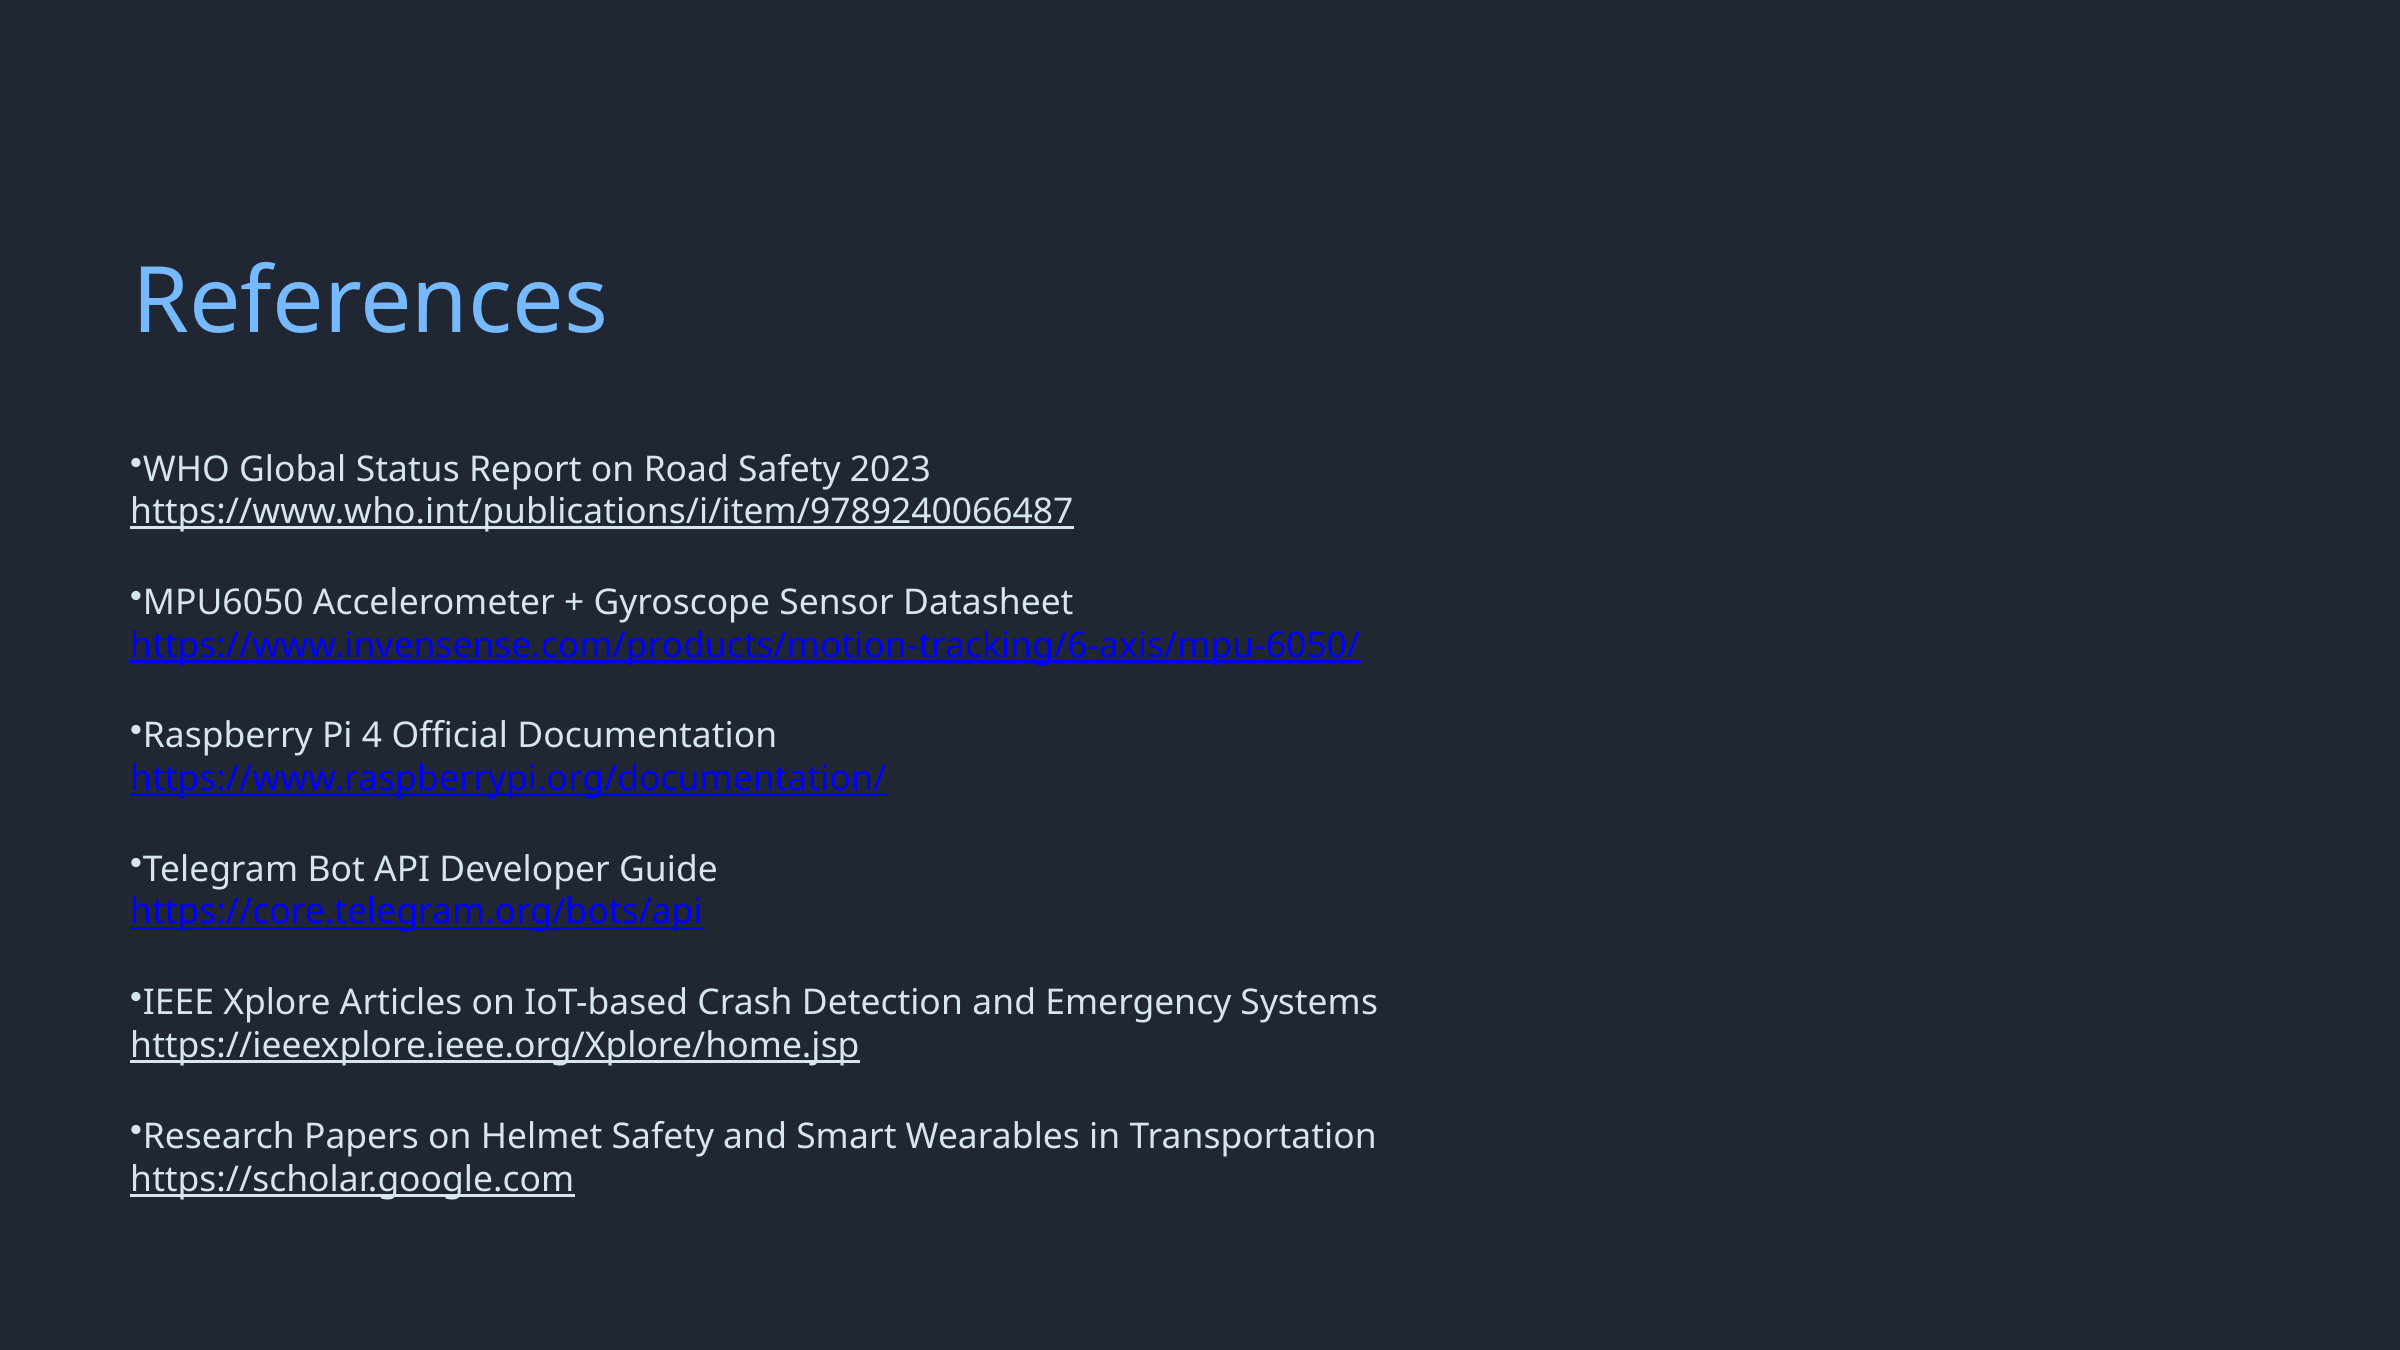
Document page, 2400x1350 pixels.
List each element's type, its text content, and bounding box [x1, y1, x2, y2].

text_box WHO Global Status Report on Road Safety 2023 https://www.who.int/publications/i/item/9789240066487 MPU6050 Accelerometer + Gyroscope Sensor Datasheet https://www.invensense.com/products/motion-tracking/6-axis/mpu-6050/ Raspberry Pi 4 Official Documentation https://www.raspberrypi.org/documentation/ Telegram Bot API Developer Guide https://core.telegram.org/bots/api IEEE Xplore Articles on IoT-based Crash Detection and Emergency Systems https://ieeexplore.ieee.org/Xplore/home.jsp Research Papers on Helmet Safety and Smart Wearables in Transportation https://scholar.google.com [130, 445, 1590, 1205]
text_box References [132, 236, 609, 351]
